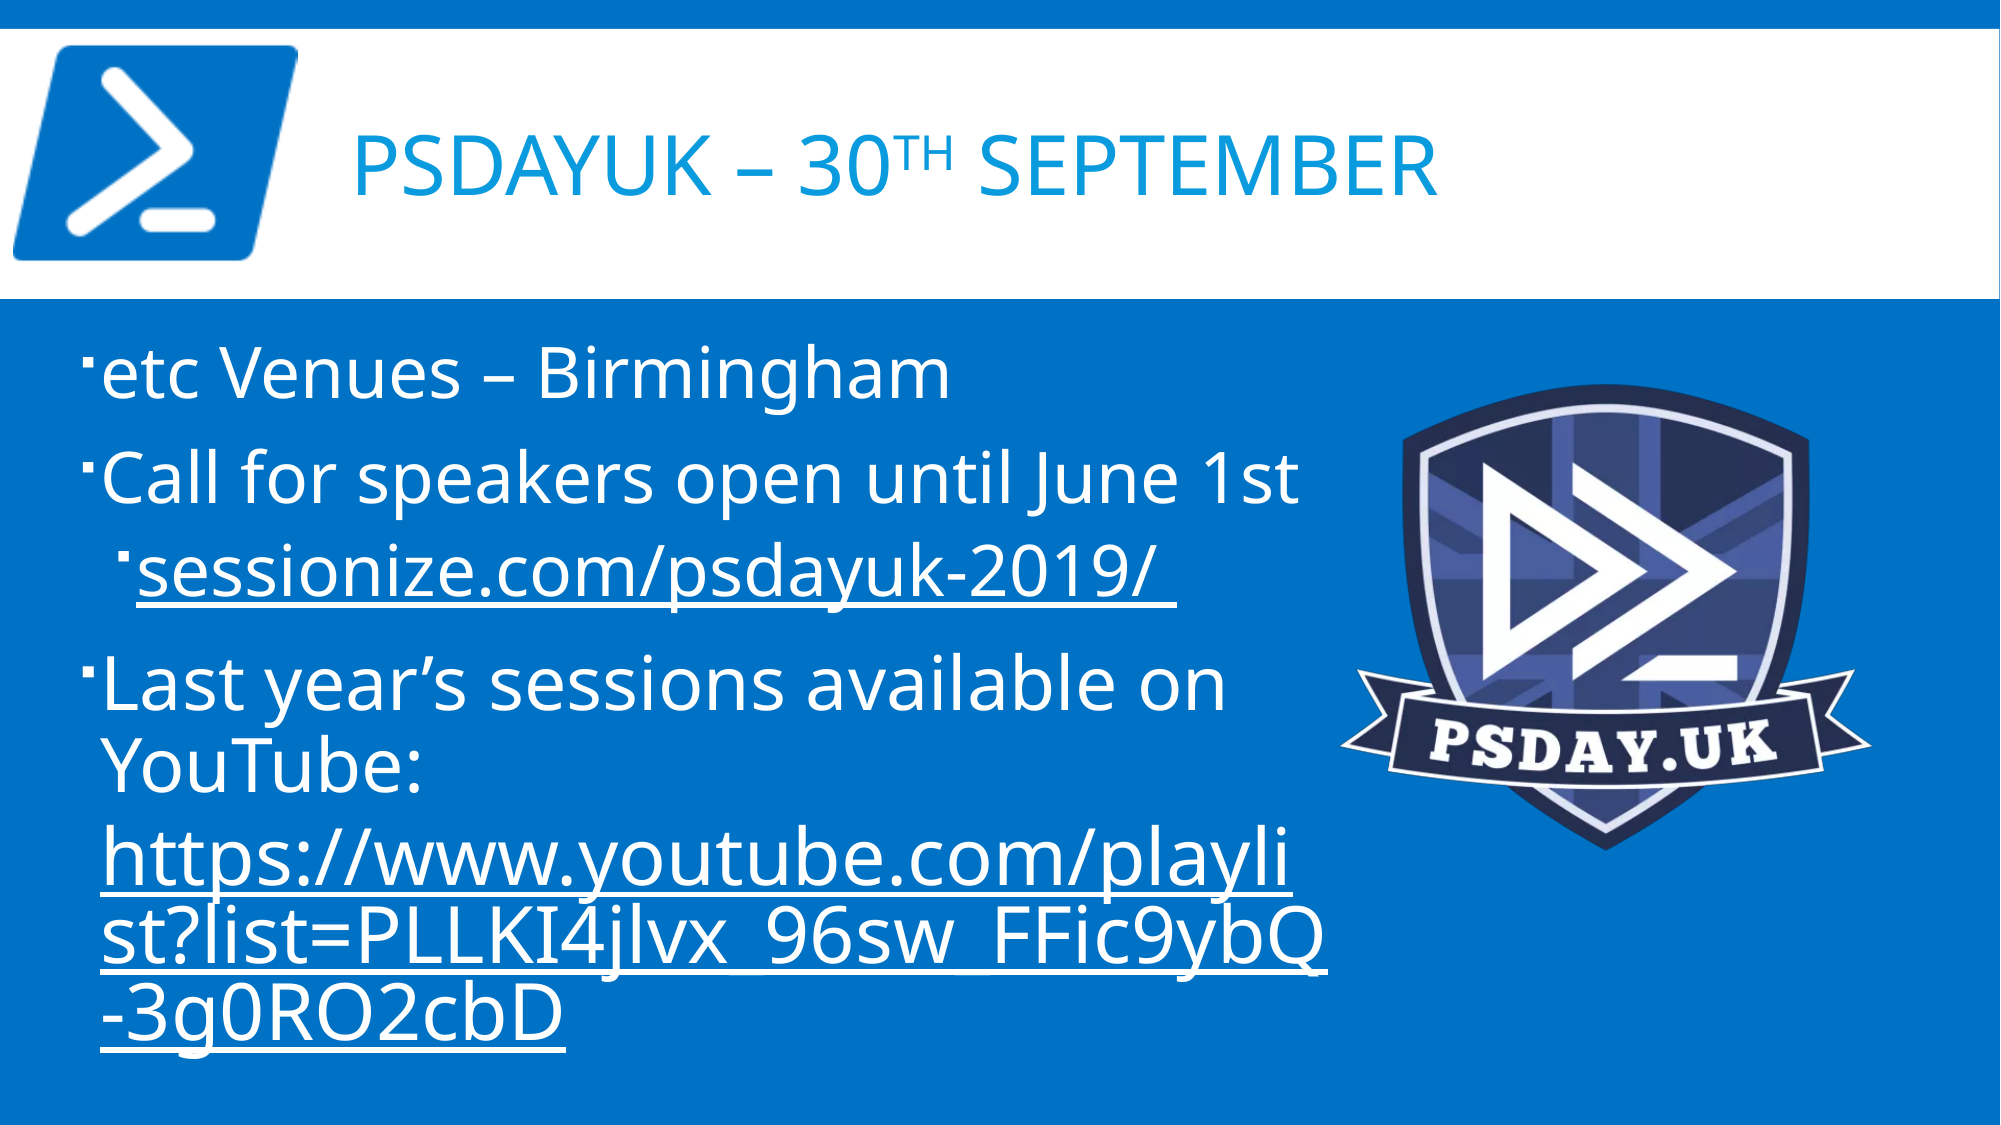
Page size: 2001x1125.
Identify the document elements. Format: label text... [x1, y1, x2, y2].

picture [1339, 351, 1874, 886]
picture [13, 9, 298, 295]
list etc Venues – Birmingham Call for speakers open until June 1st sessionize.com/psdayuk-2019/ Last year’s sessions available on YouTube: https://www.youtube.com/playlist?list=PLLKI4jlvx_96sw_FFic9ybQ-3g0RO2cbD [56, 329, 1340, 1066]
title PSDAYUK – 30th September [335, 46, 1803, 295]
